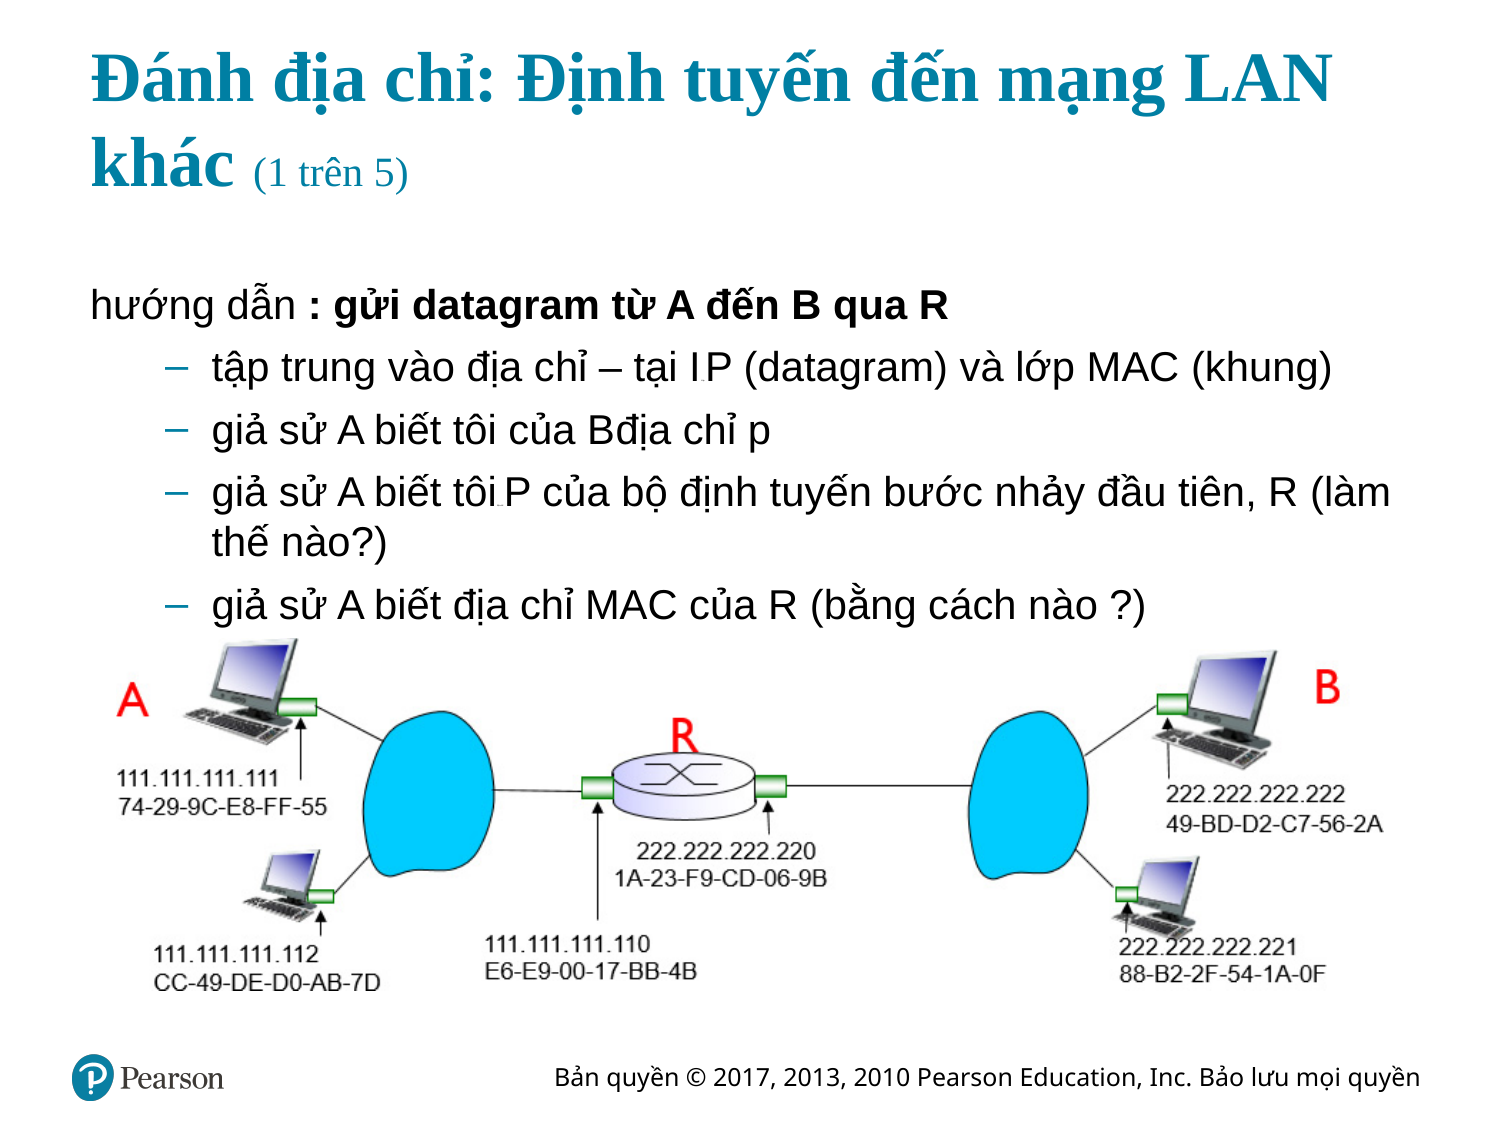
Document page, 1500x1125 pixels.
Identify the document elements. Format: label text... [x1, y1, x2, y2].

picture [116, 638, 1384, 991]
list hướng dẫn : gửi datagram từ A đến B qua R tập trung vào địa chỉ – tại I Lớp P (datagram) và lớp MAC (khung) giả sử A biết tôi của B địa chỉ p giả sử A biết tôi Địa chỉ P của bộ định tuyến bước nhảy đầu tiên, R (làm thế nào?) giả sử A biết địa chỉ MAC của R (bằng cách nào ?) [75, 262, 1425, 579]
picture [72, 1087, 83, 1101]
picture [98, 1054, 224, 1101]
picture [80, 1063, 106, 1088]
title Đánh địa chỉ: Định tuyến đến mạng LAN khác (1 trên 5) [75, 35, 1425, 216]
picture [72, 1054, 88, 1070]
